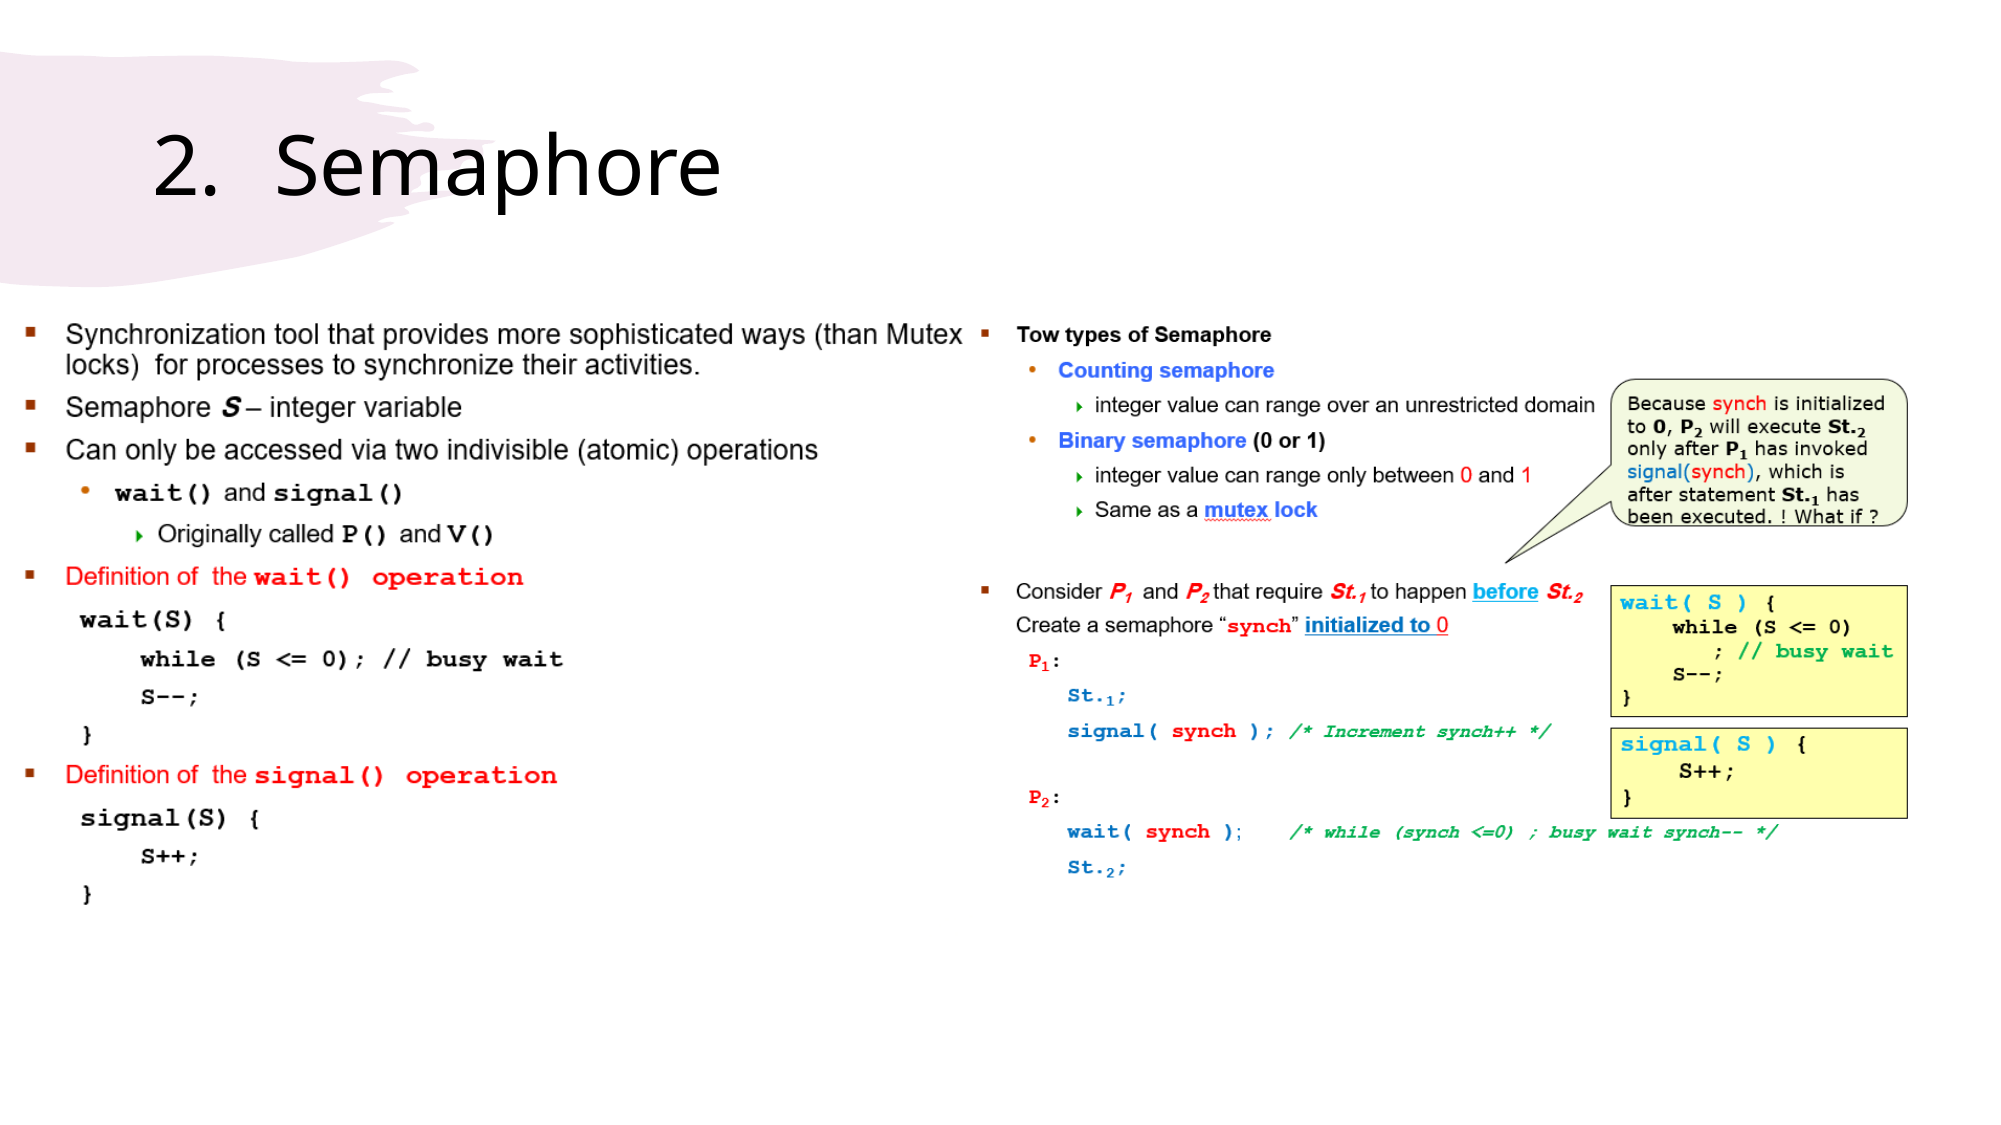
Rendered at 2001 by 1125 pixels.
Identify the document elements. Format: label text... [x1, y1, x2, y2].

title Semaphore [137, 59, 1863, 278]
picture [13, 310, 1911, 939]
